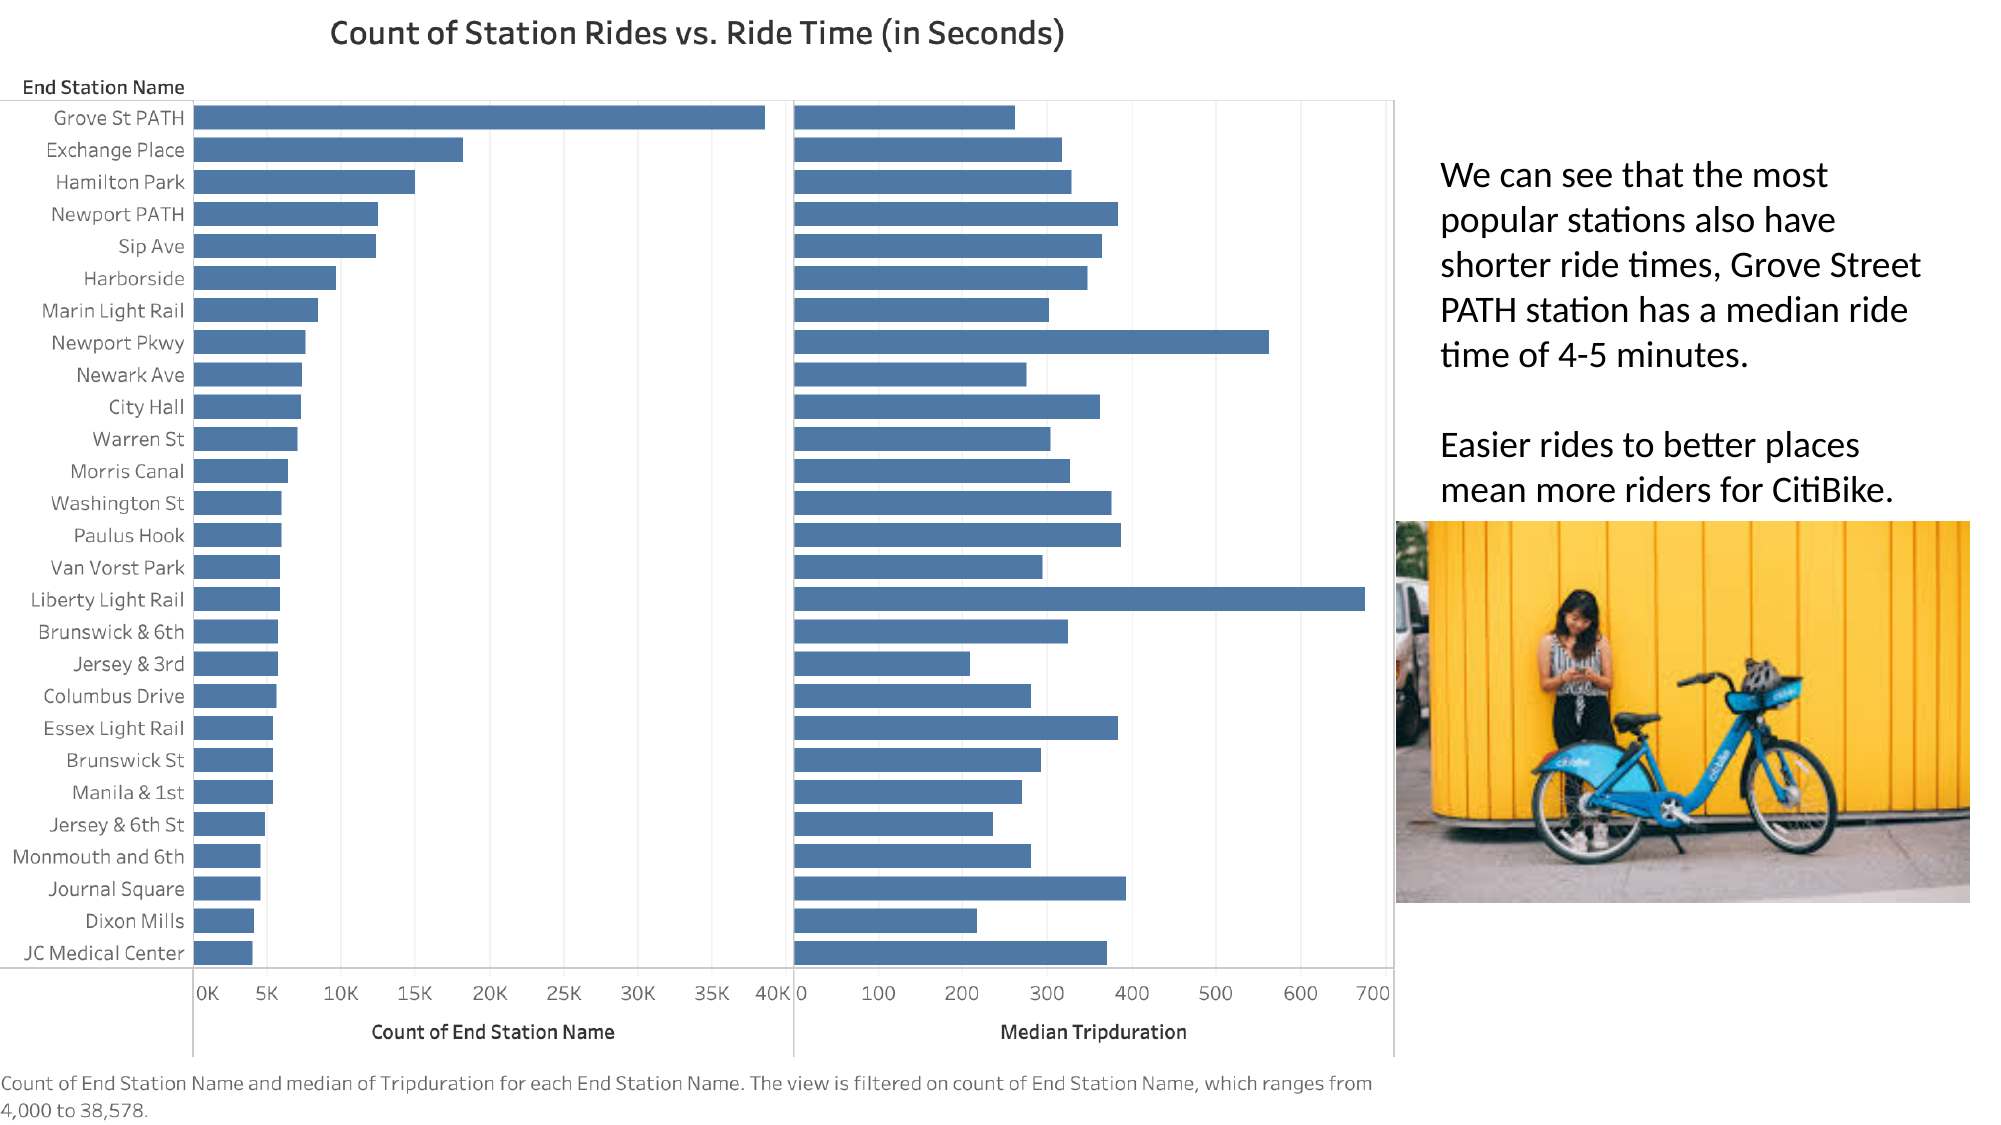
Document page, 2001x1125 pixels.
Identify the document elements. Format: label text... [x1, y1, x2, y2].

picture [0, 0, 1970, 1125]
text_box We can see that the most popular stations also have shorter ride times, Grove Street PATH station has a median ride time of 4-5 minutes. Easier rides to better places mean more riders for CitiBike. [1425, 142, 1940, 518]
